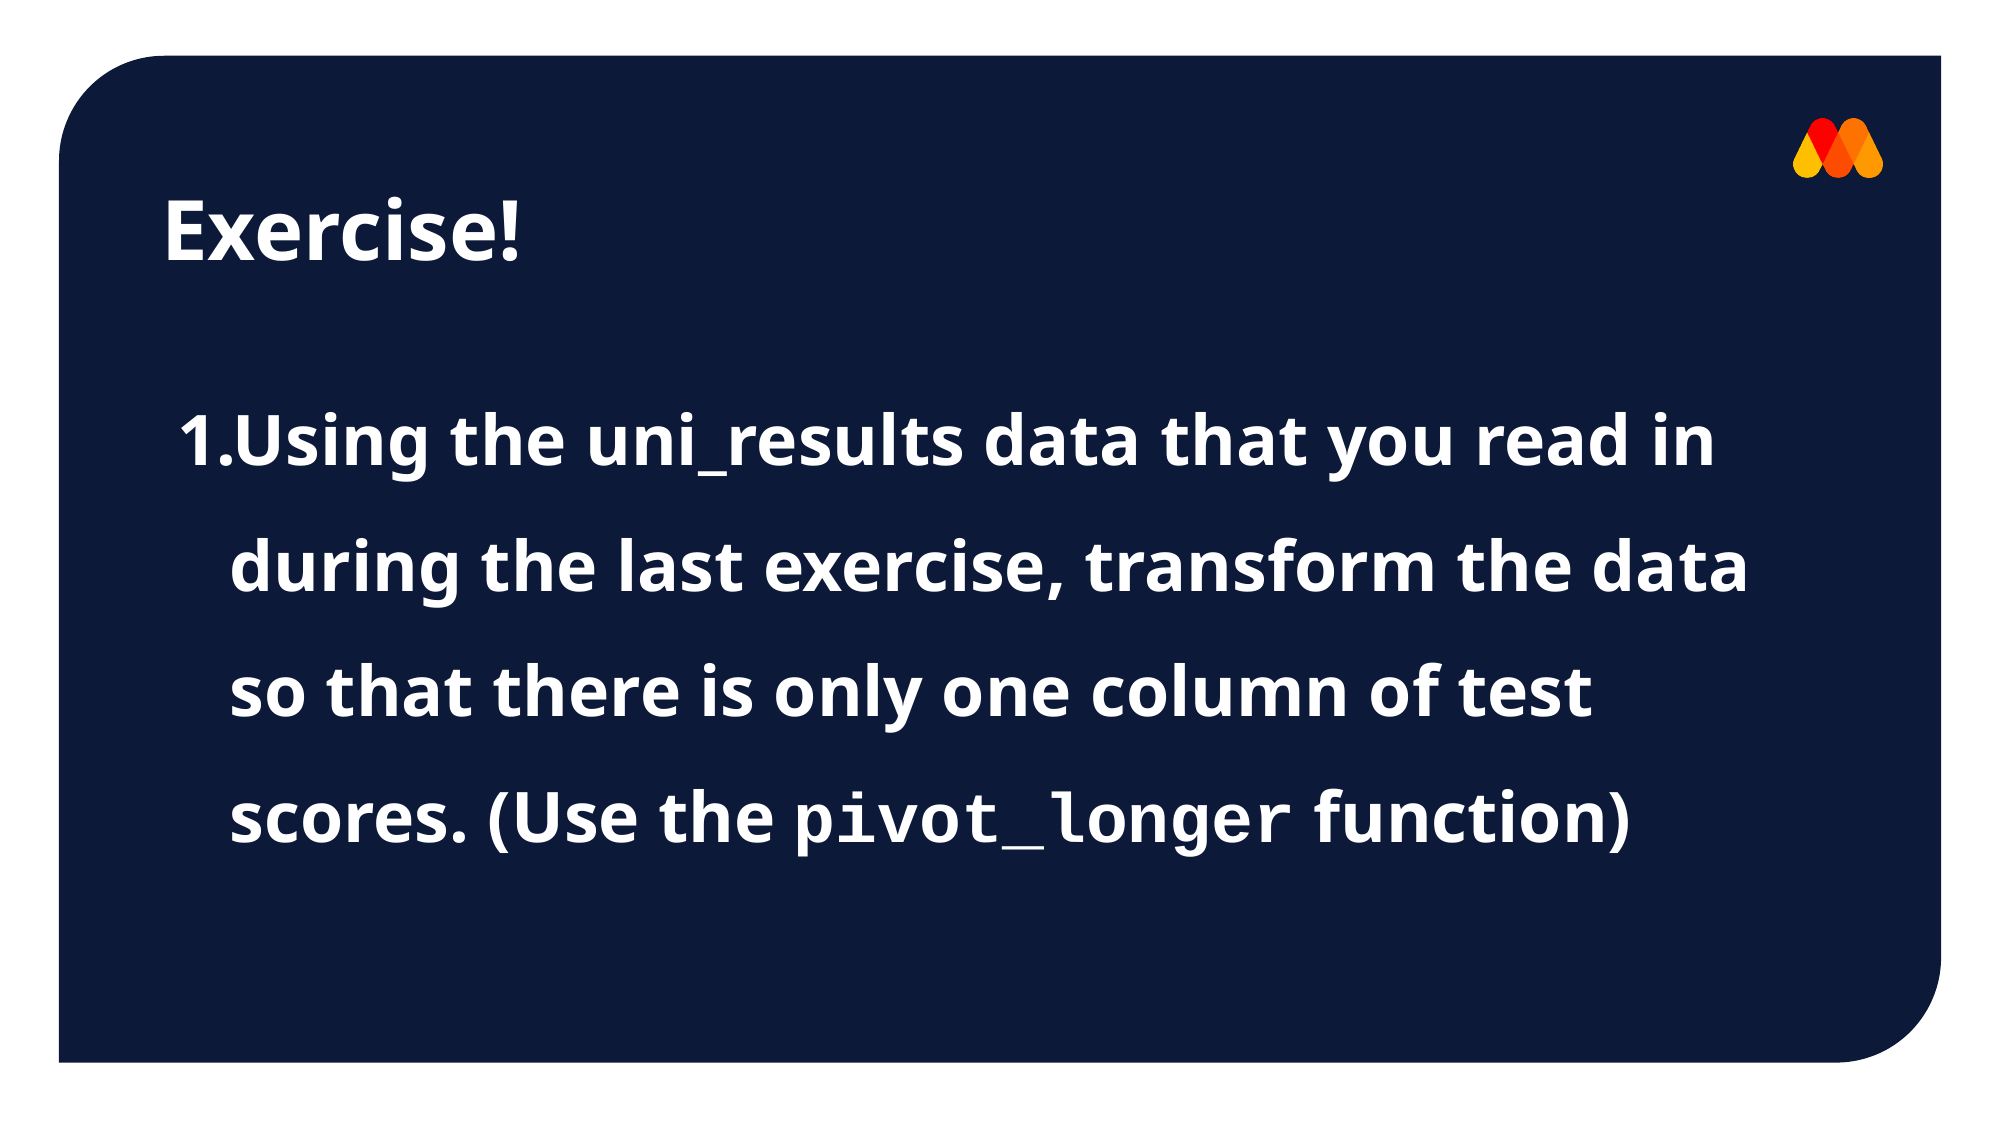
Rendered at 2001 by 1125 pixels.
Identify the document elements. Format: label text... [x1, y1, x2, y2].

text_box Using the uni_results data that you read in during the last exercise, transform the data so that there is only one column of test scores. (Use the pivot_longer function) [177, 354, 1821, 950]
text_box Exercise! [161, 177, 523, 278]
picture [1793, 118, 1883, 178]
